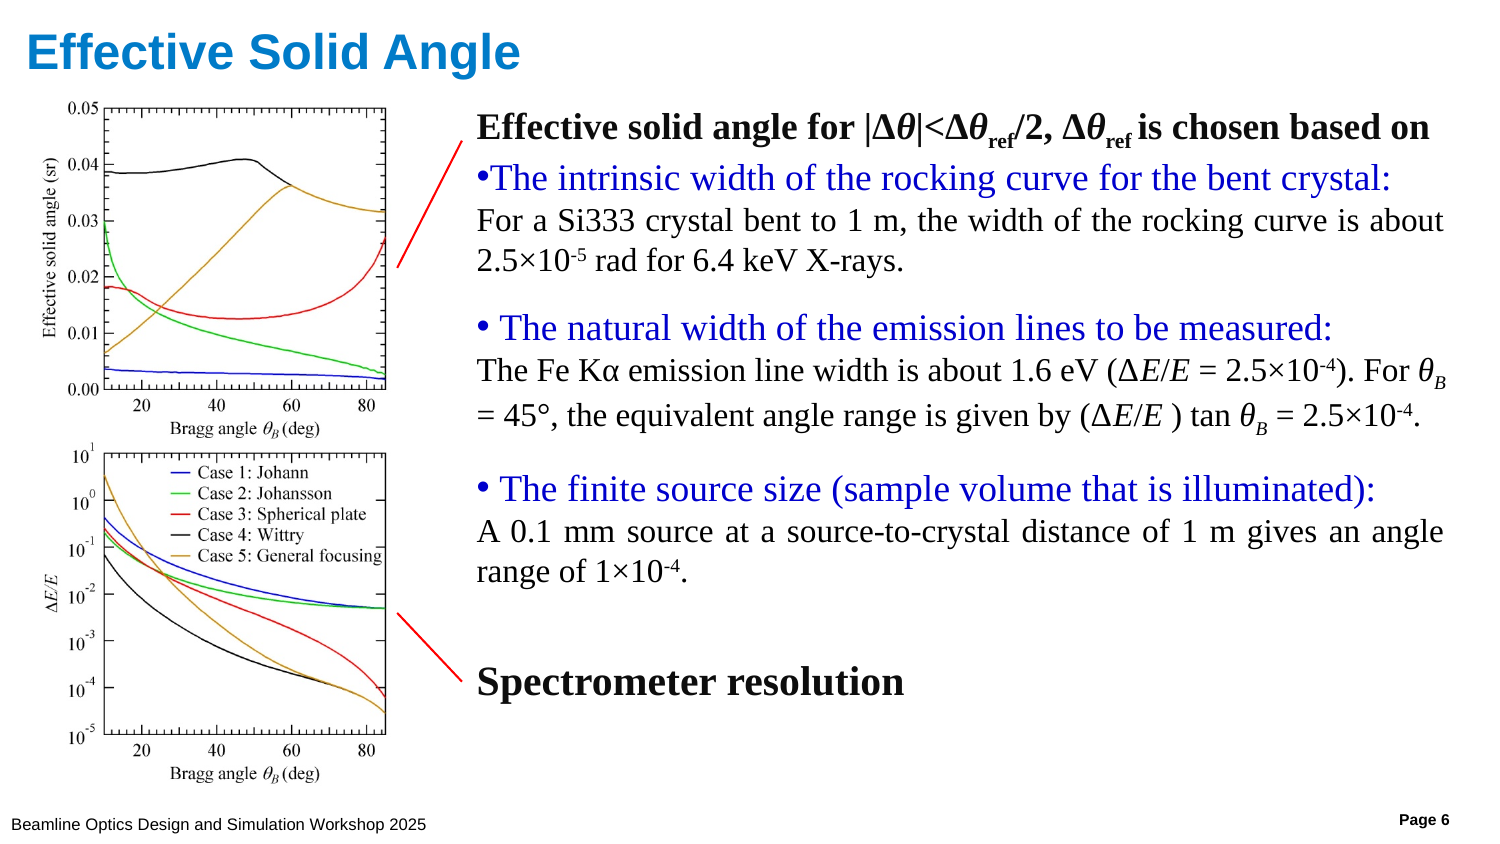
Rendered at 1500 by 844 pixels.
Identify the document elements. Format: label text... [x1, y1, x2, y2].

text_box Effective solid angle for |Δθ|<Δθref/2, Δθref is chosen based on The intrinsic width of the rocking curve for the bent crystal: For a Si333 crystal bent to 1 m, the width of the rocking curve is about 2.5×10-5 rad for 6.4 keV X-rays. The natural width of the emission lines to be measured: The Fe Kα emission line width is about 1.6 eV (ΔE/E = 2.5×10-4). For θB = 45°, the equivalent angle range is given by (ΔE/E ) tan θB = 2.5×10-4. The finite source size (sample volume that is illuminated): A 0.1 mm source at a source-to-crystal distance of 1 m gives an angle range of 1×10-4. [461, 94, 1461, 596]
picture [39, 95, 398, 786]
text_box Beamline Optics Design and Simulation Workshop 2025 [11, 813, 437, 837]
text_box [397, 140, 462, 268]
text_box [397, 612, 462, 682]
title Effective Solid Angle [11, 0, 1461, 139]
